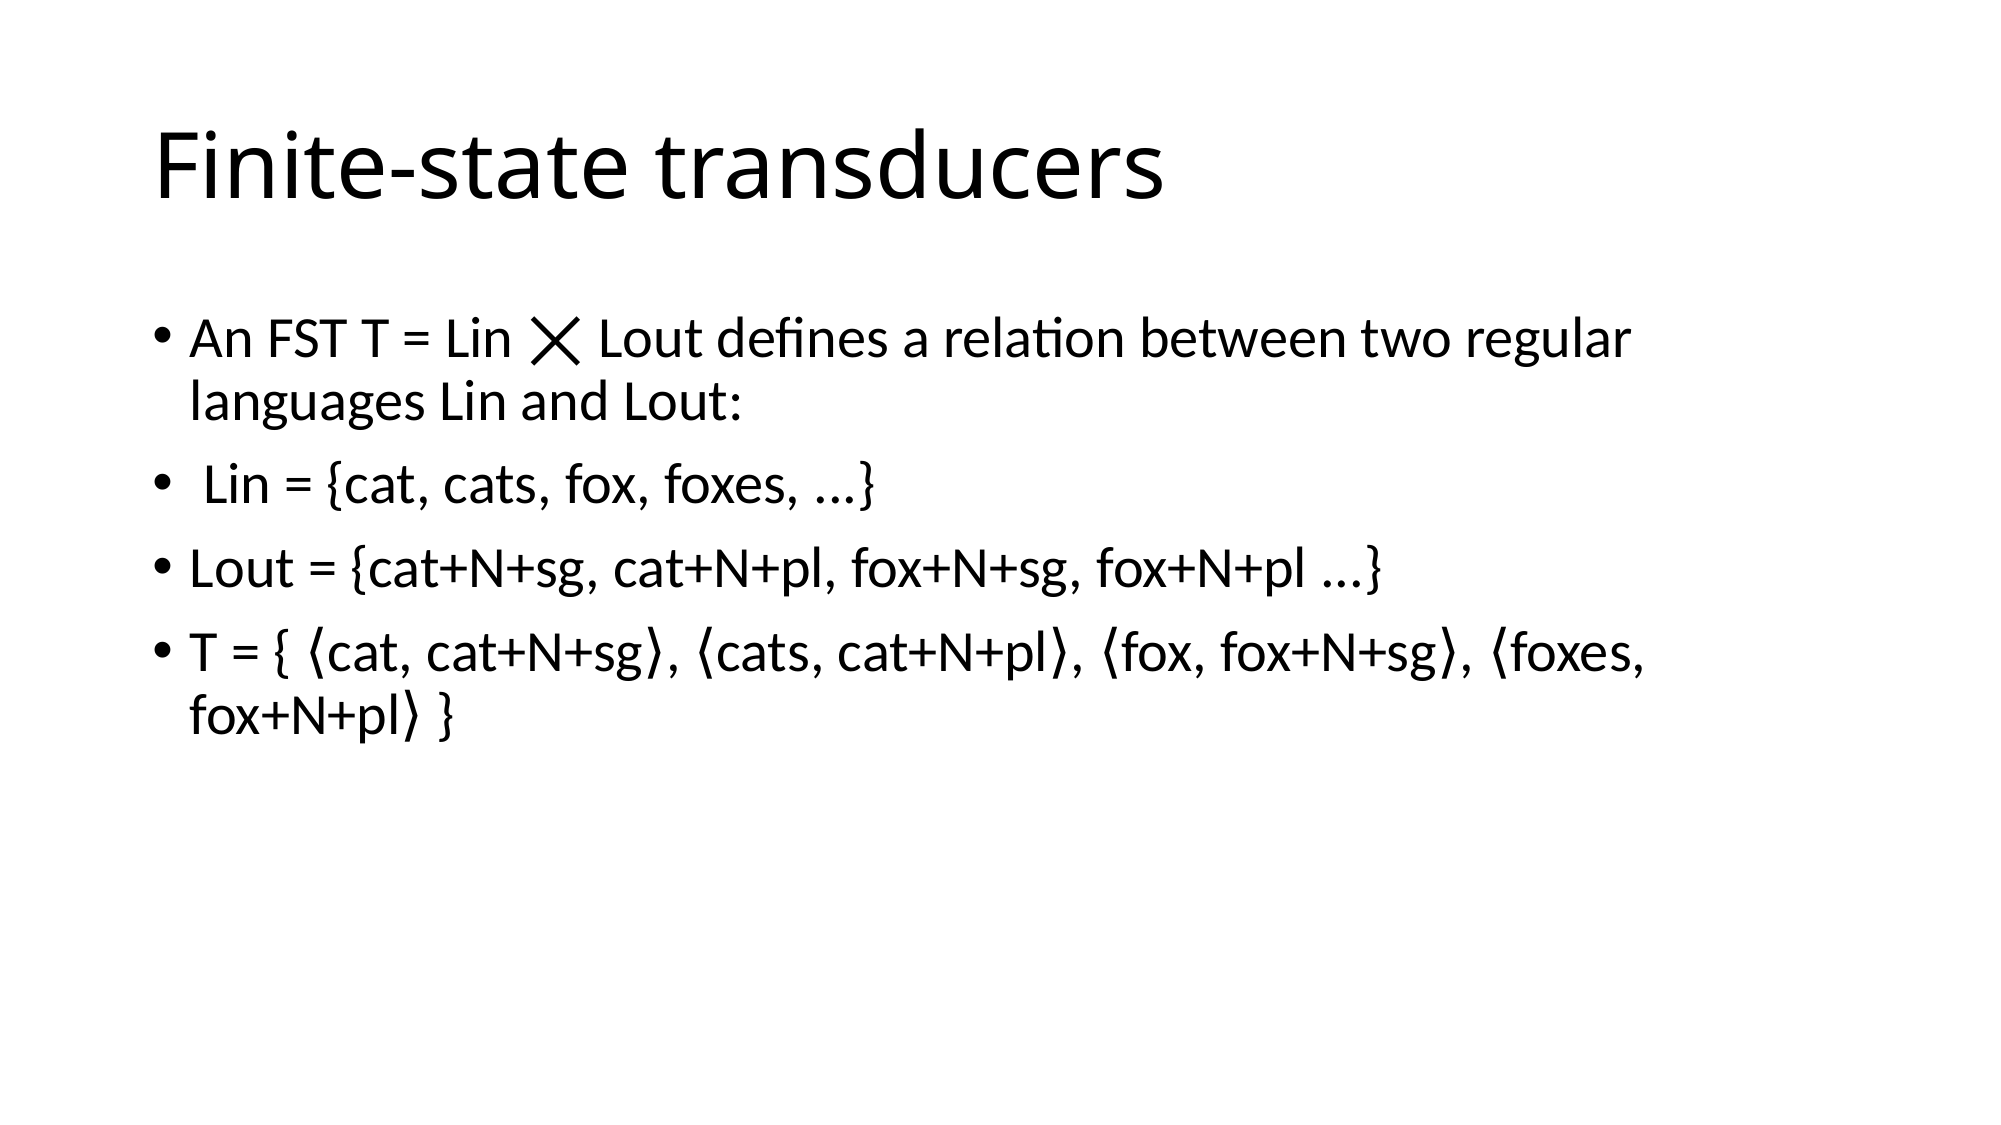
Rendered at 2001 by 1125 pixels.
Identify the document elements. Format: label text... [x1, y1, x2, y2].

list An FST T = Lin ⨉ Lout defines a relation between two regular languages Lin and Lout: Lin = {cat, cats, fox, foxes, ...} Lout = {cat+N+sg, cat+N+pl, fox+N+sg, fox+N+pl ...} T = { ⟨cat, cat+N+sg⟩, ⟨cats, cat+N+pl⟩, ⟨fox, fox+N+sg⟩, ⟨foxes, fox+N+pl⟩ } [137, 299, 1863, 1014]
title Finite-state transducers [137, 59, 1863, 278]
